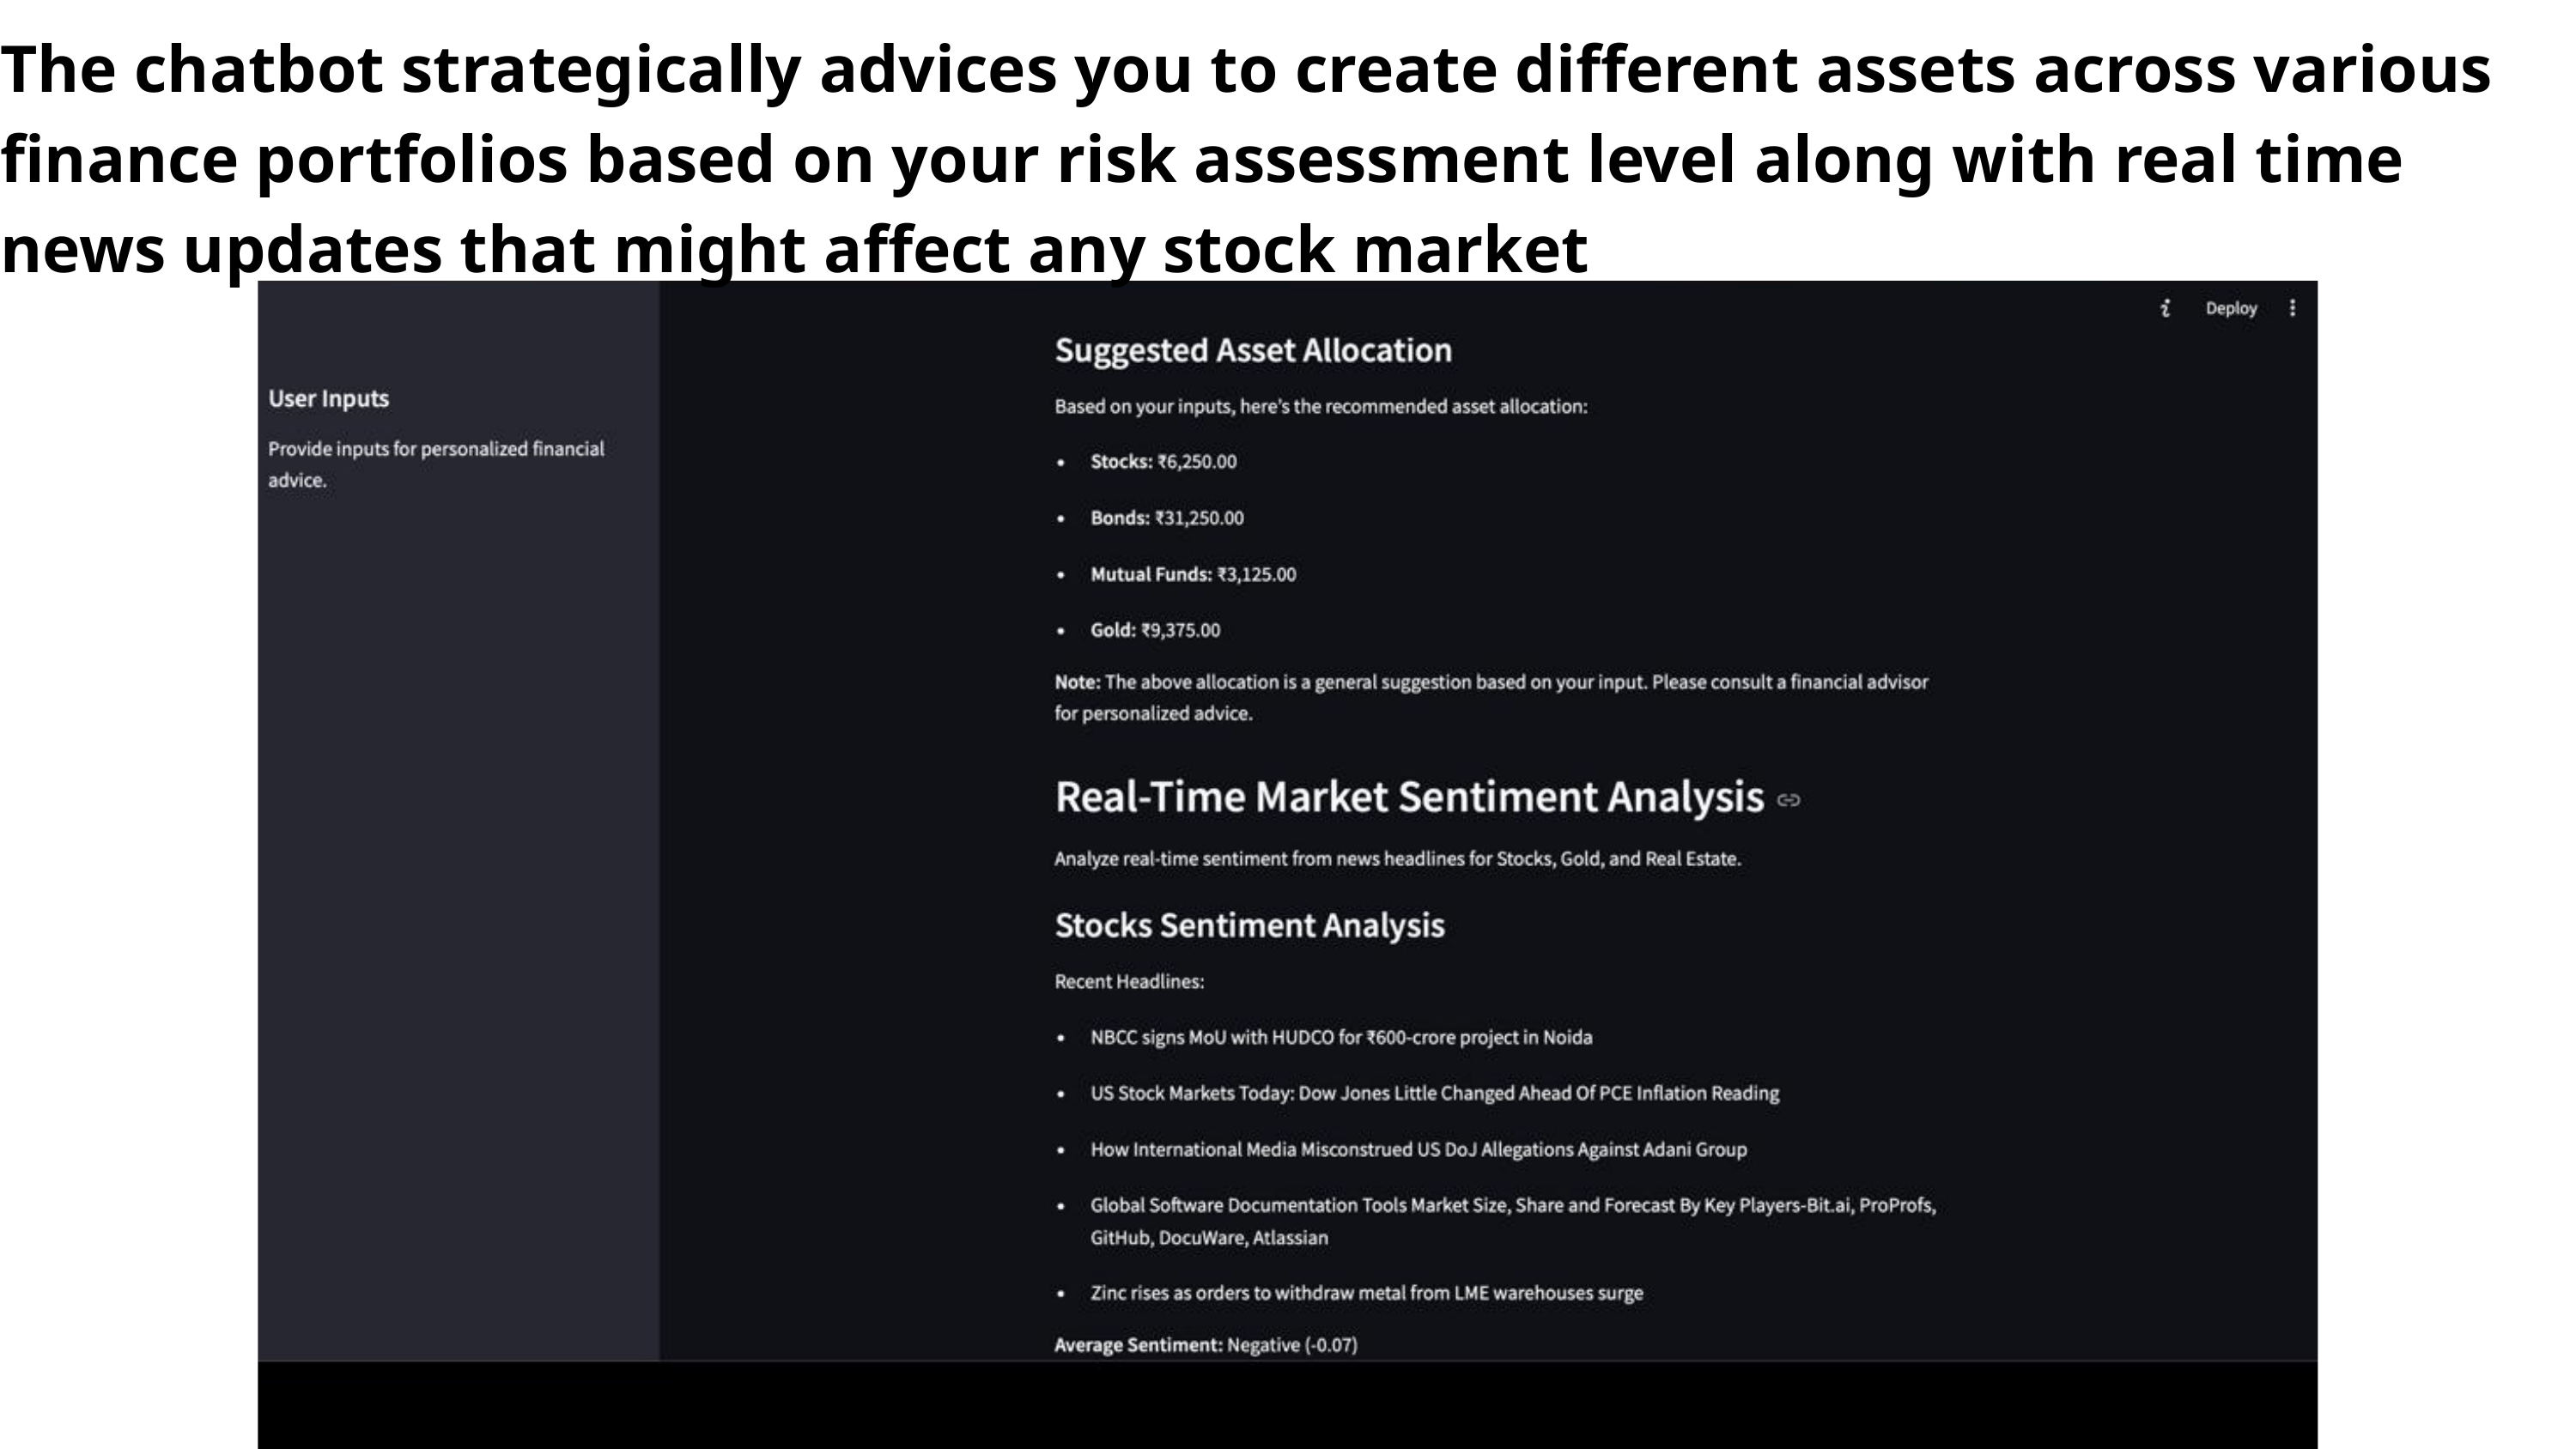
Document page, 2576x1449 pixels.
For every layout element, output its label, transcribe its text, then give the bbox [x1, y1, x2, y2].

text_box [258, 285, 2318, 1449]
text_box The chatbot strategically advices you to create different assets across various finance portfolios based on your risk assessment level along with real time news updates that might affect any stock market [0, 15, 2576, 285]
